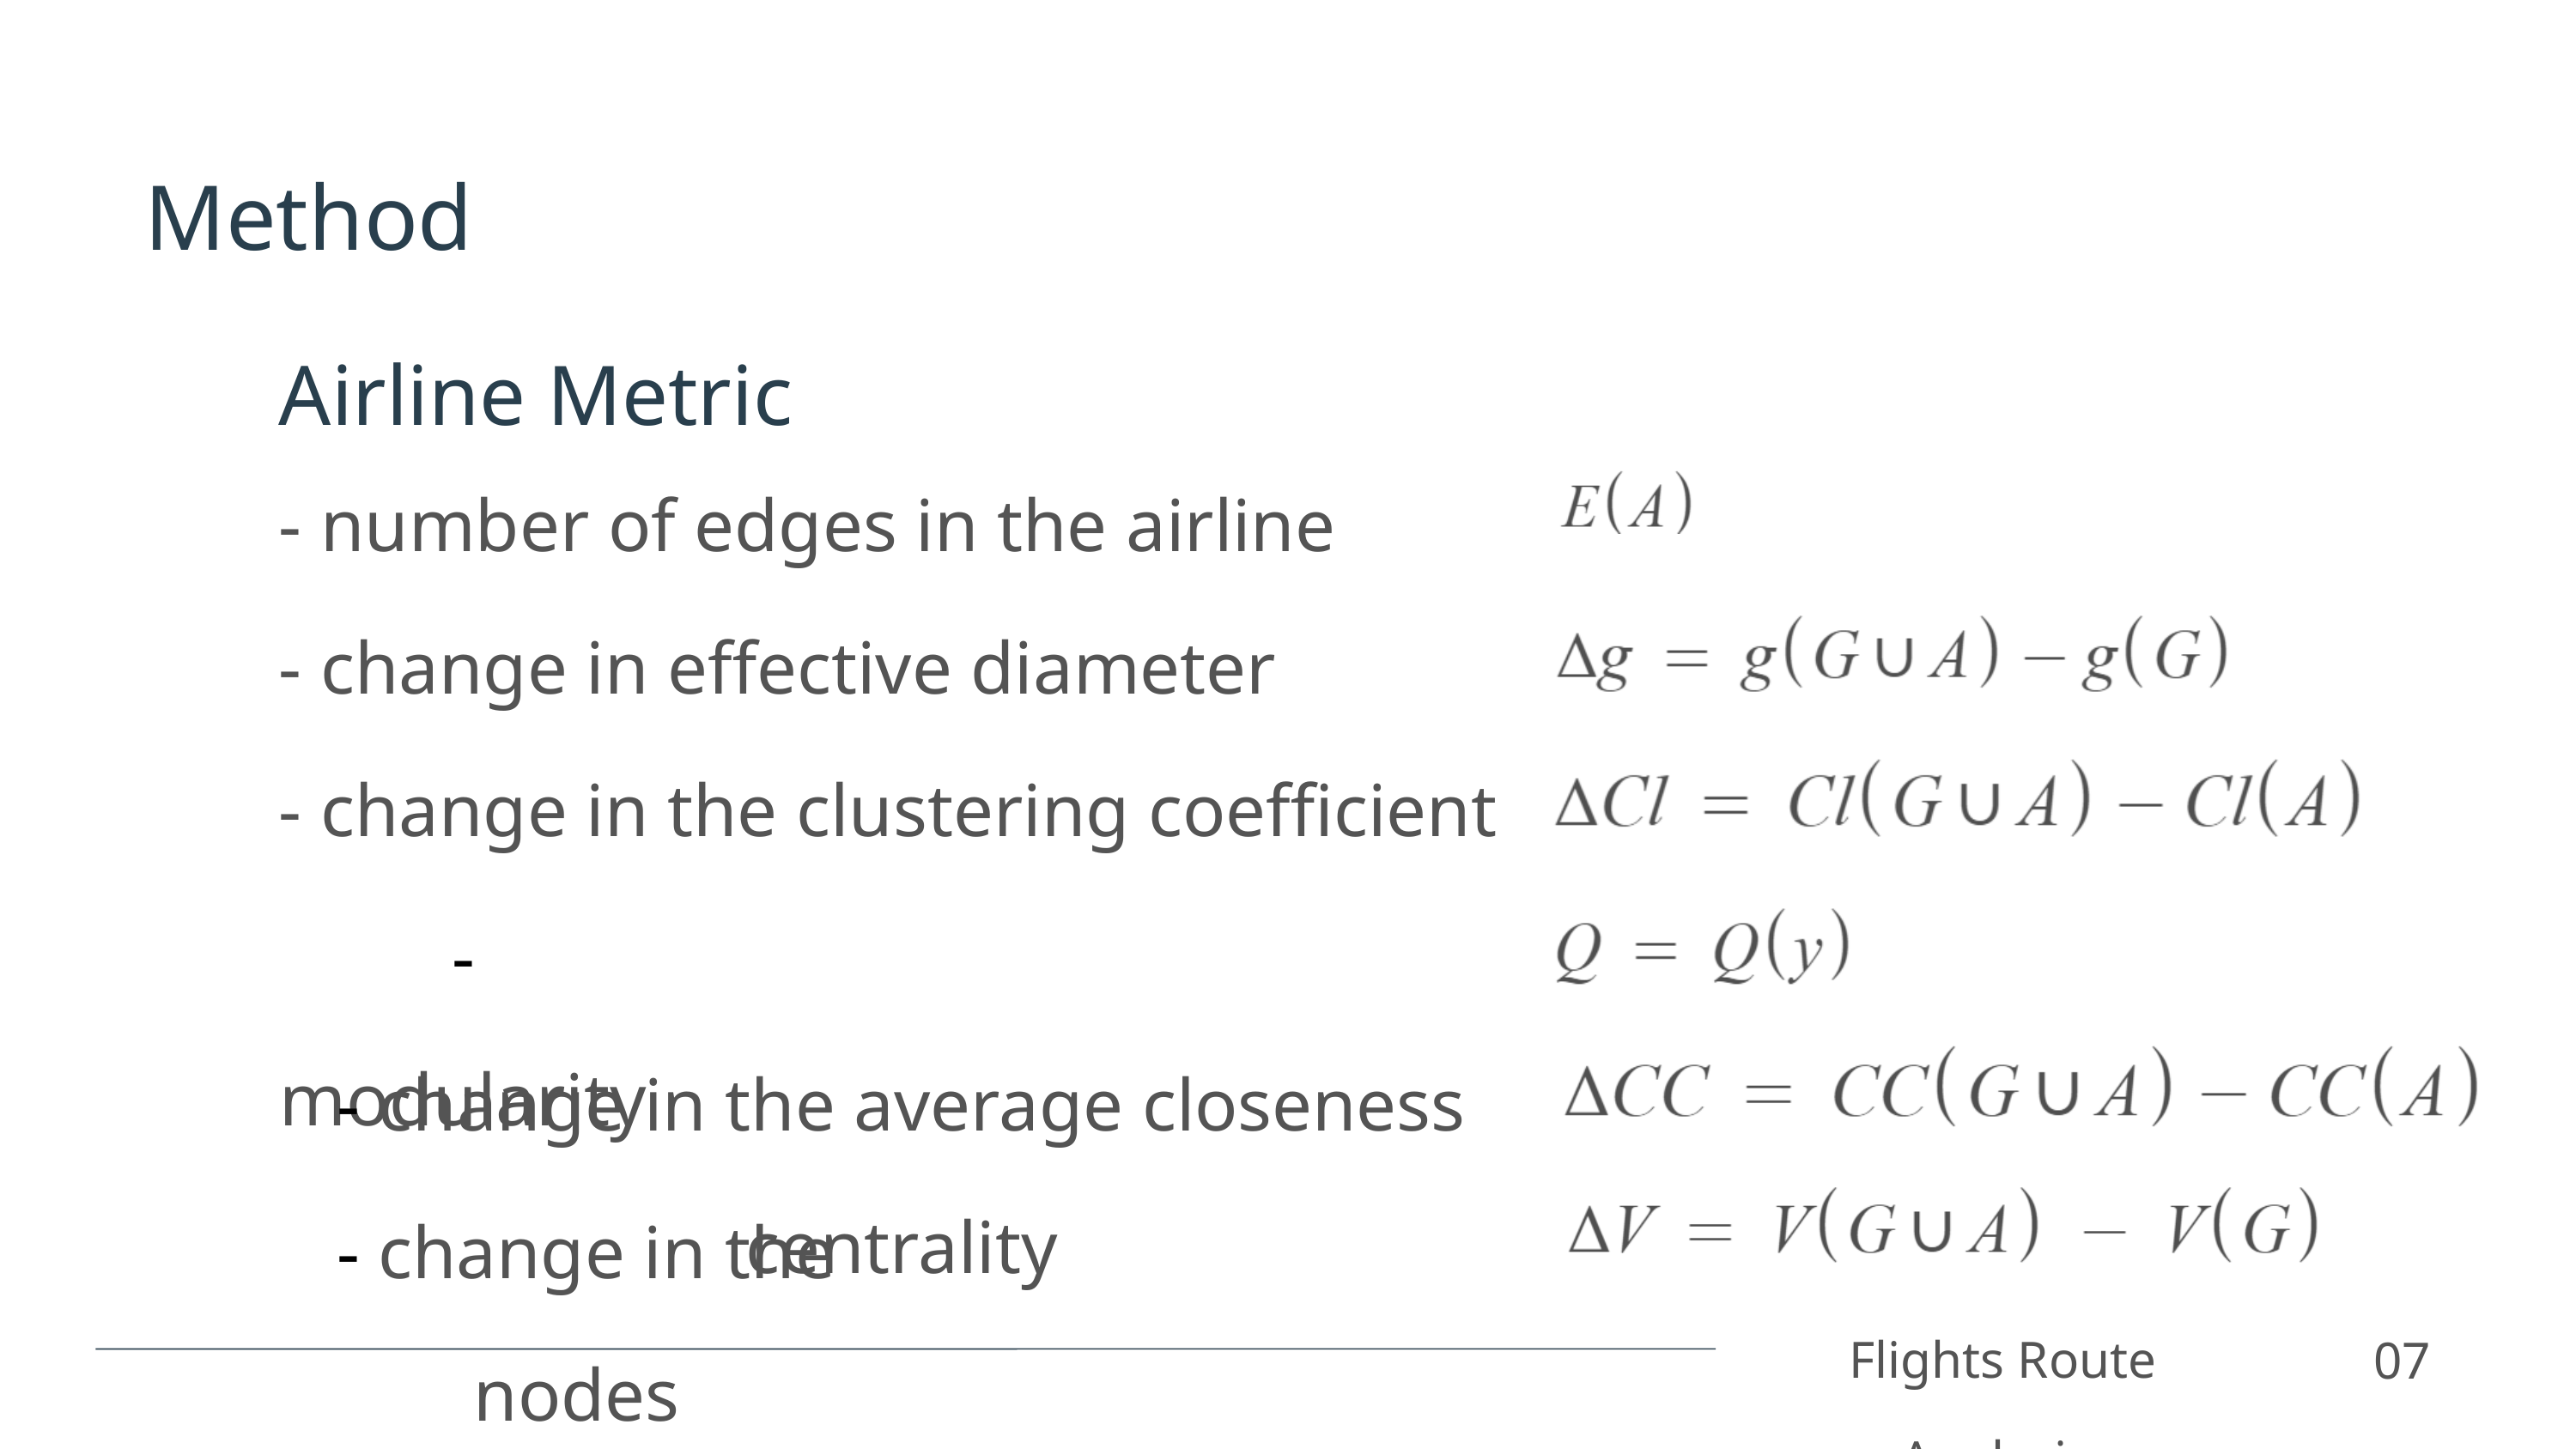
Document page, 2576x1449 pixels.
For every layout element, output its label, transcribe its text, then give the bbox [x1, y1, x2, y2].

text_box [1552, 1173, 2357, 1281]
text_box - number of edges in the airline - change in effective diameter - change in the clustering coefficient [278, 423, 2255, 852]
text_box Airline Metric [278, 278, 1886, 442]
text_box - change in the average closeness centrality [274, 1003, 1529, 1288]
text_box 07 [2315, 1289, 2432, 1390]
text_box [1550, 1032, 2515, 1149]
text_box Method [144, 89, 1752, 268]
text_box [1536, 749, 2373, 853]
text_box [1550, 597, 2256, 709]
text_box [1536, 468, 1740, 534]
text_box - change in the nodes [270, 1150, 902, 1435]
text_box [1536, 900, 1864, 997]
text_box Flights Route Analysis [1751, 1288, 2255, 1449]
text_box - modularity [278, 855, 648, 1003]
